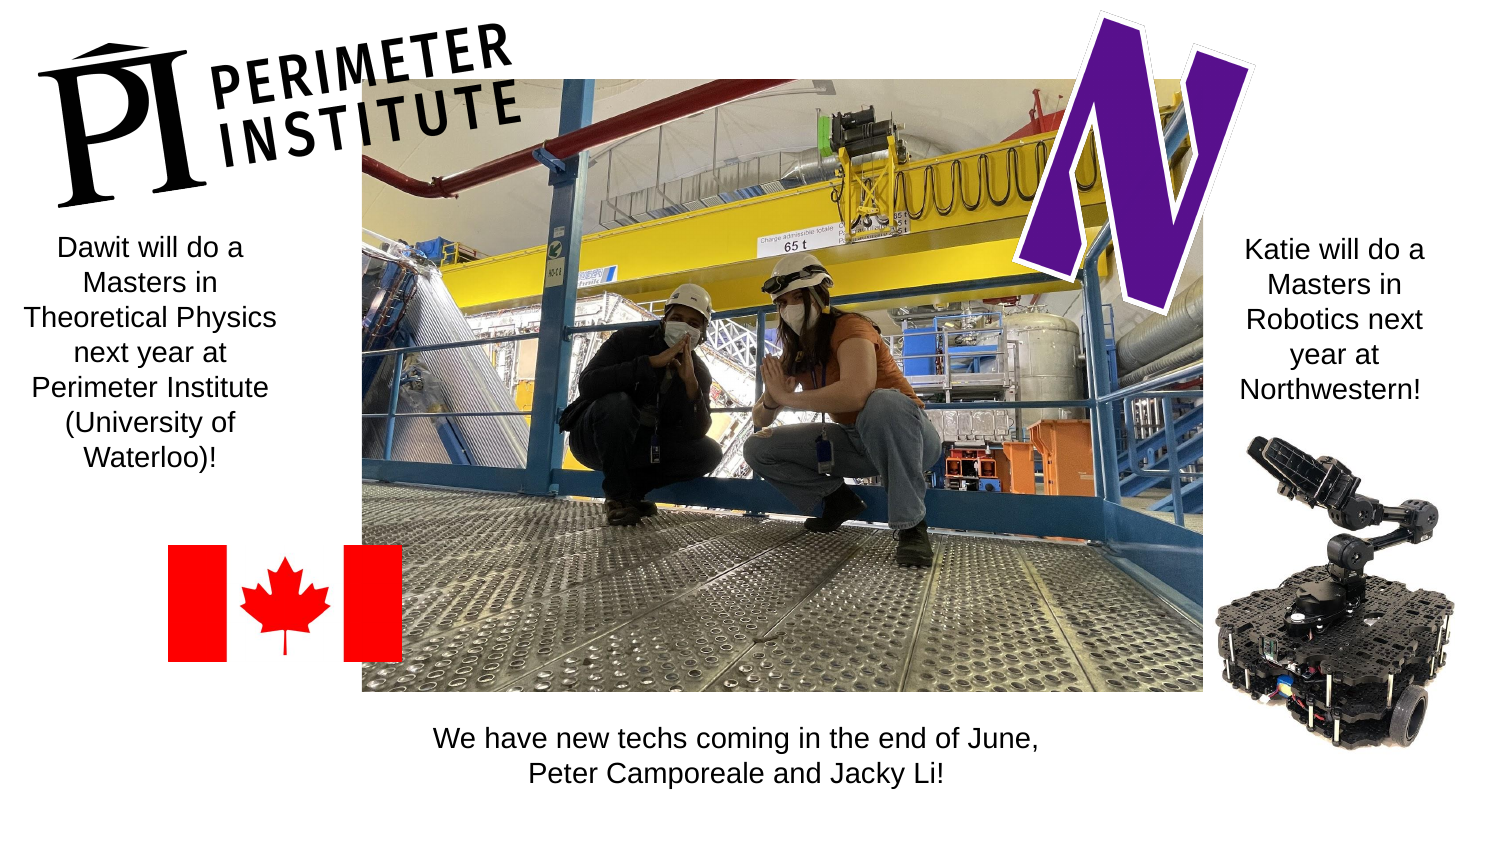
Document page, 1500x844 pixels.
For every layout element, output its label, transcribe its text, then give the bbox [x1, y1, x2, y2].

text_box We have new techs coming in the end of June, Peter Camporeale and Jacky Li! [401, 704, 1072, 805]
text_box Dawit will do a Masters in Theoretical Physics next year at Perimeter Institute (University of Waterloo)! [0, 213, 301, 488]
picture [35, 0, 1467, 758]
text_box Katie will do a Masters in Robotics next year at Northwestern! [1208, 215, 1471, 420]
